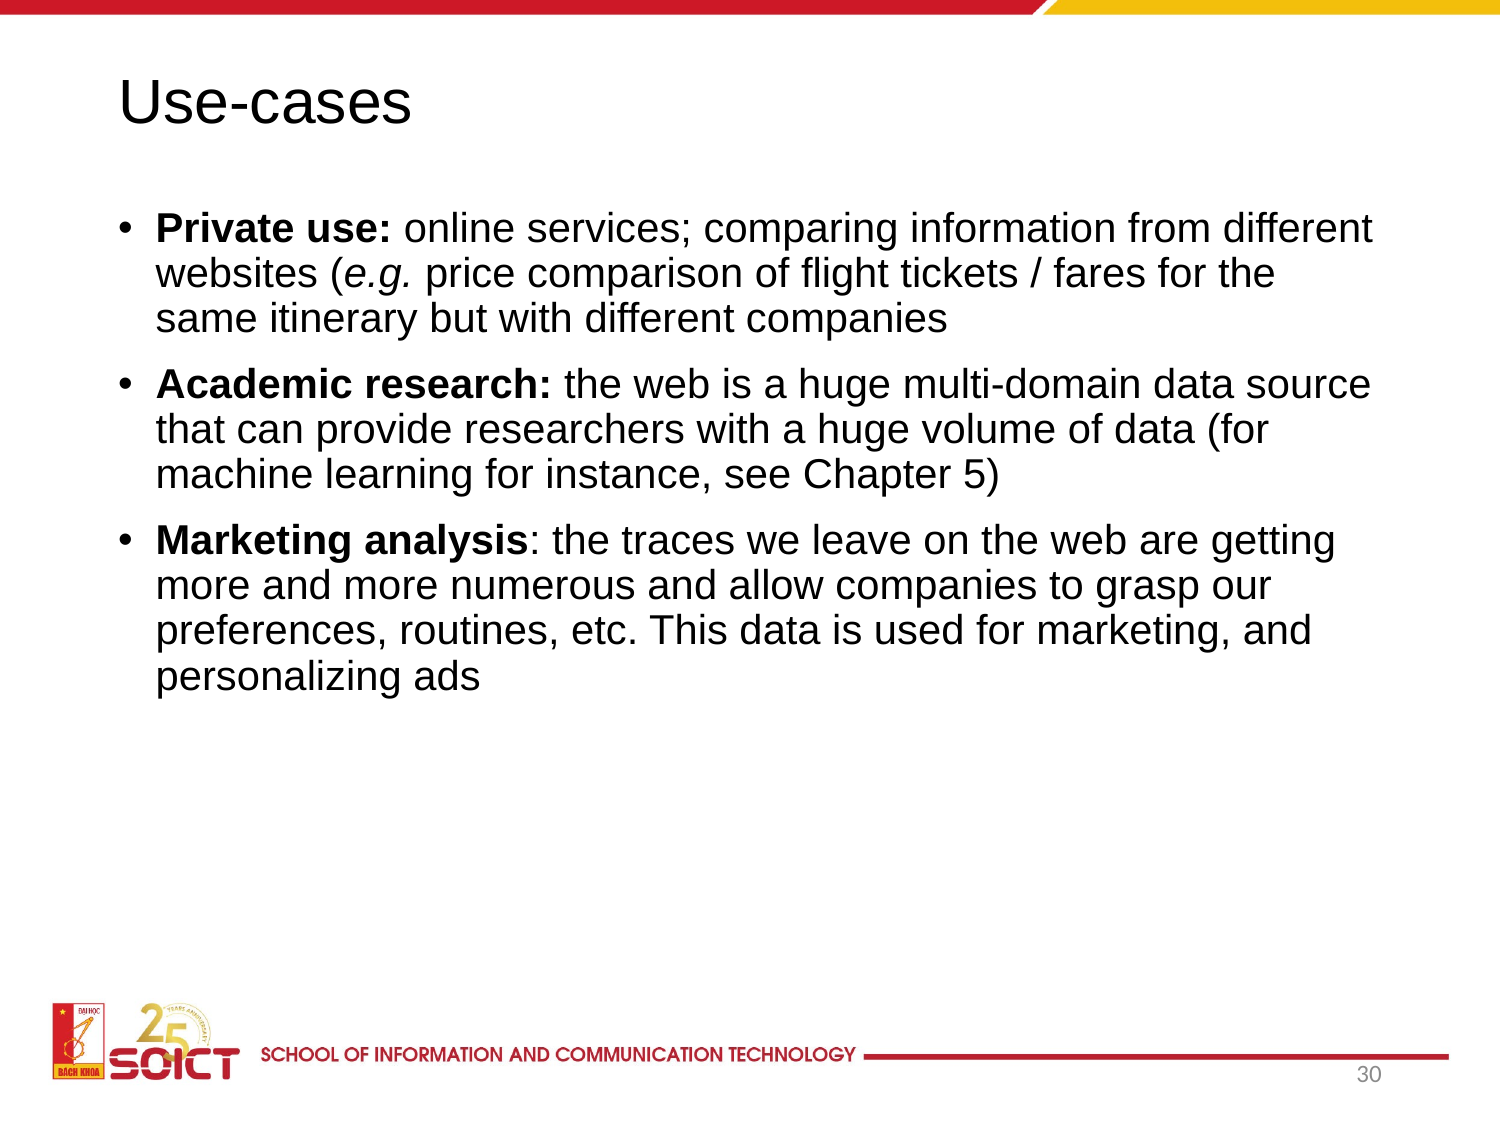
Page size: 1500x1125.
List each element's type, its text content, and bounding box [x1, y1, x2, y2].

list Private use: online services; comparing information from different websites (e.g. price comparison of flight tickets / fares for the same itinerary but with different companies Academic research: the web is a huge multi-domain data source that can provide researchers with a huge volume of data (for machine learning for instance, see Chapter 5) Marketing analysis: the traces we leave on the web are getting more and more numerous and allow companies to grasp our preferences, routines, etc. This data is used for marketing, and personalizing ads [103, 199, 1397, 1014]
title Use-cases [103, 29, 1397, 179]
slide_number 30 [1059, 1042, 1397, 1103]
picture [0, 0, 1500, 1125]
